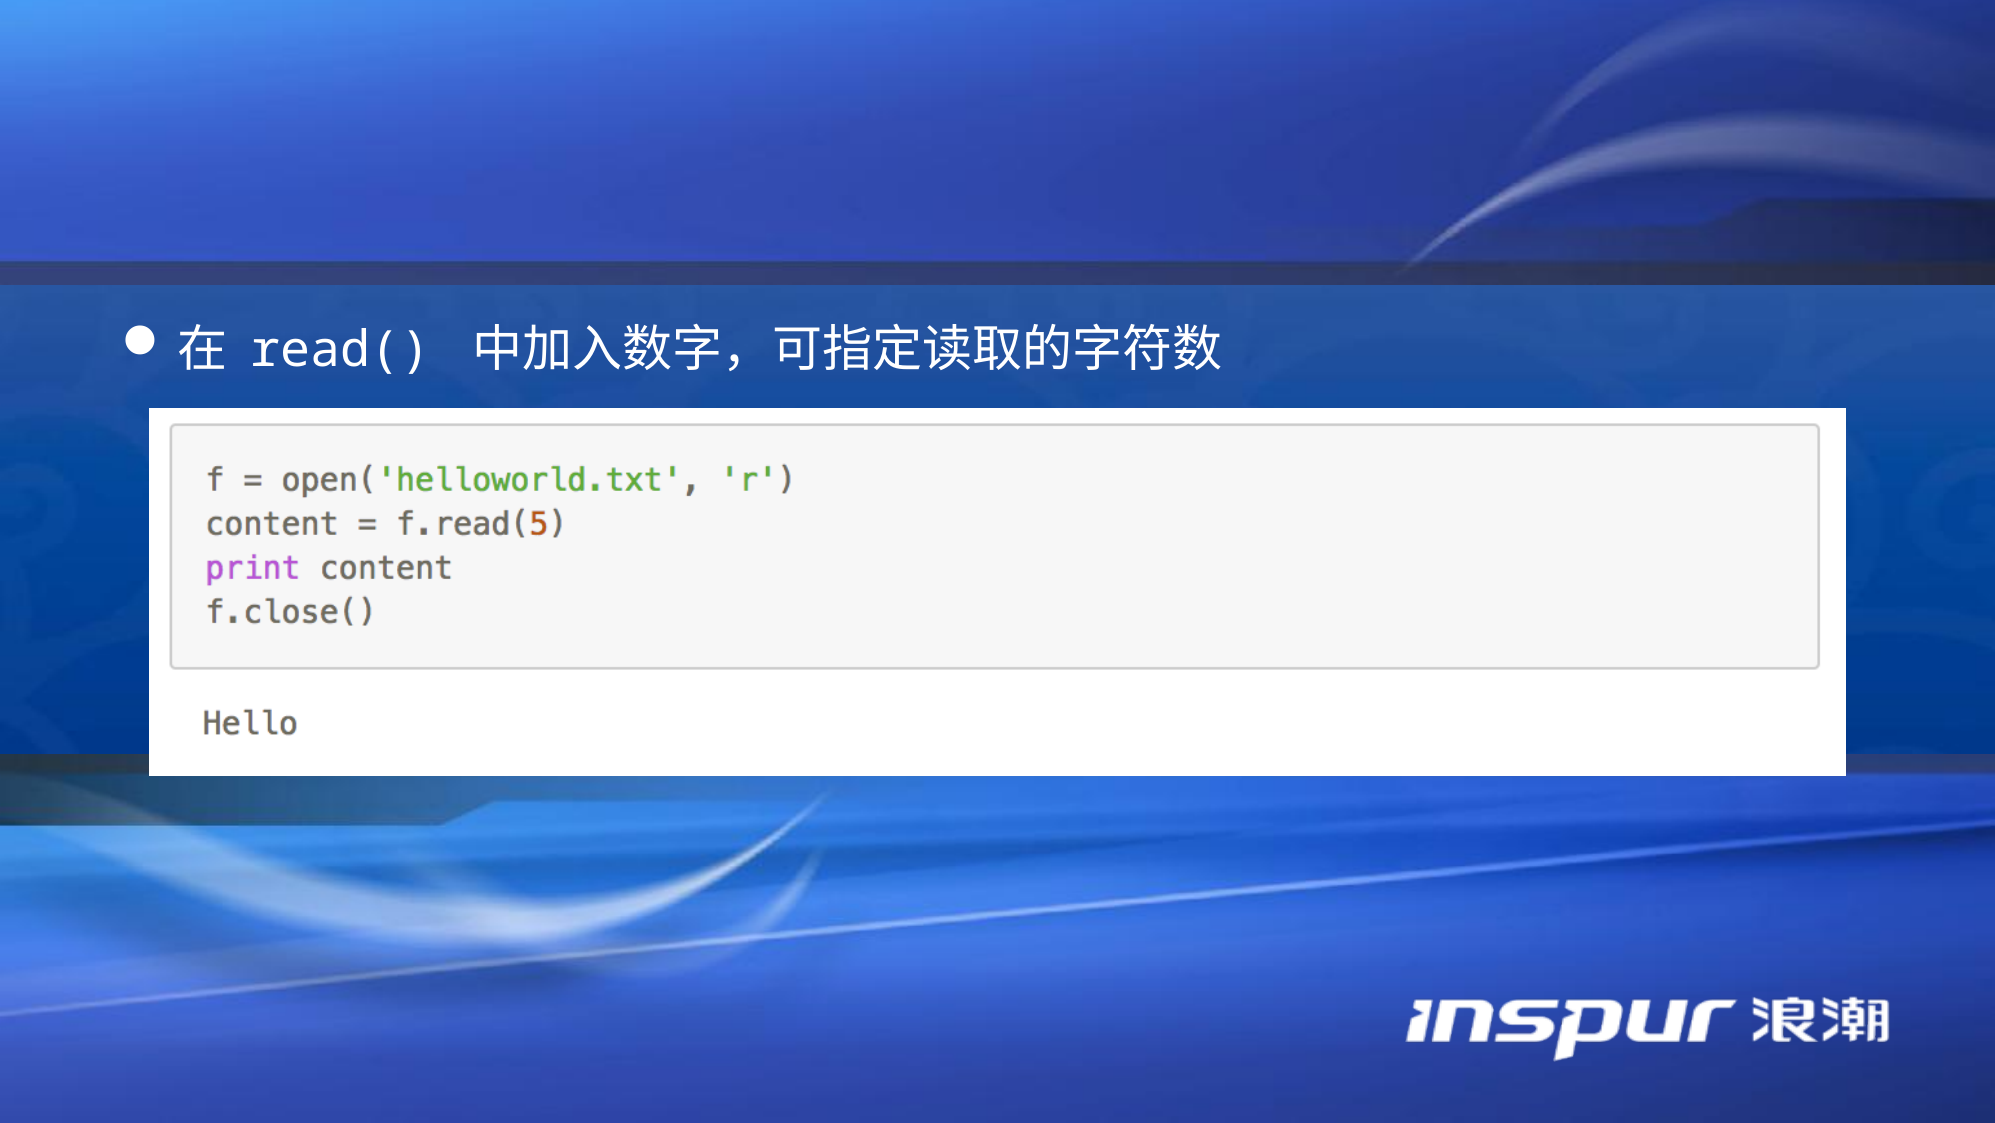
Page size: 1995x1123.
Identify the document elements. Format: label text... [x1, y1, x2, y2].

picture [149, 408, 1846, 777]
text_box 在 read() 中加入数字，可指定读取的字符数 [106, 278, 1995, 846]
picture [0, 0, 1995, 1123]
